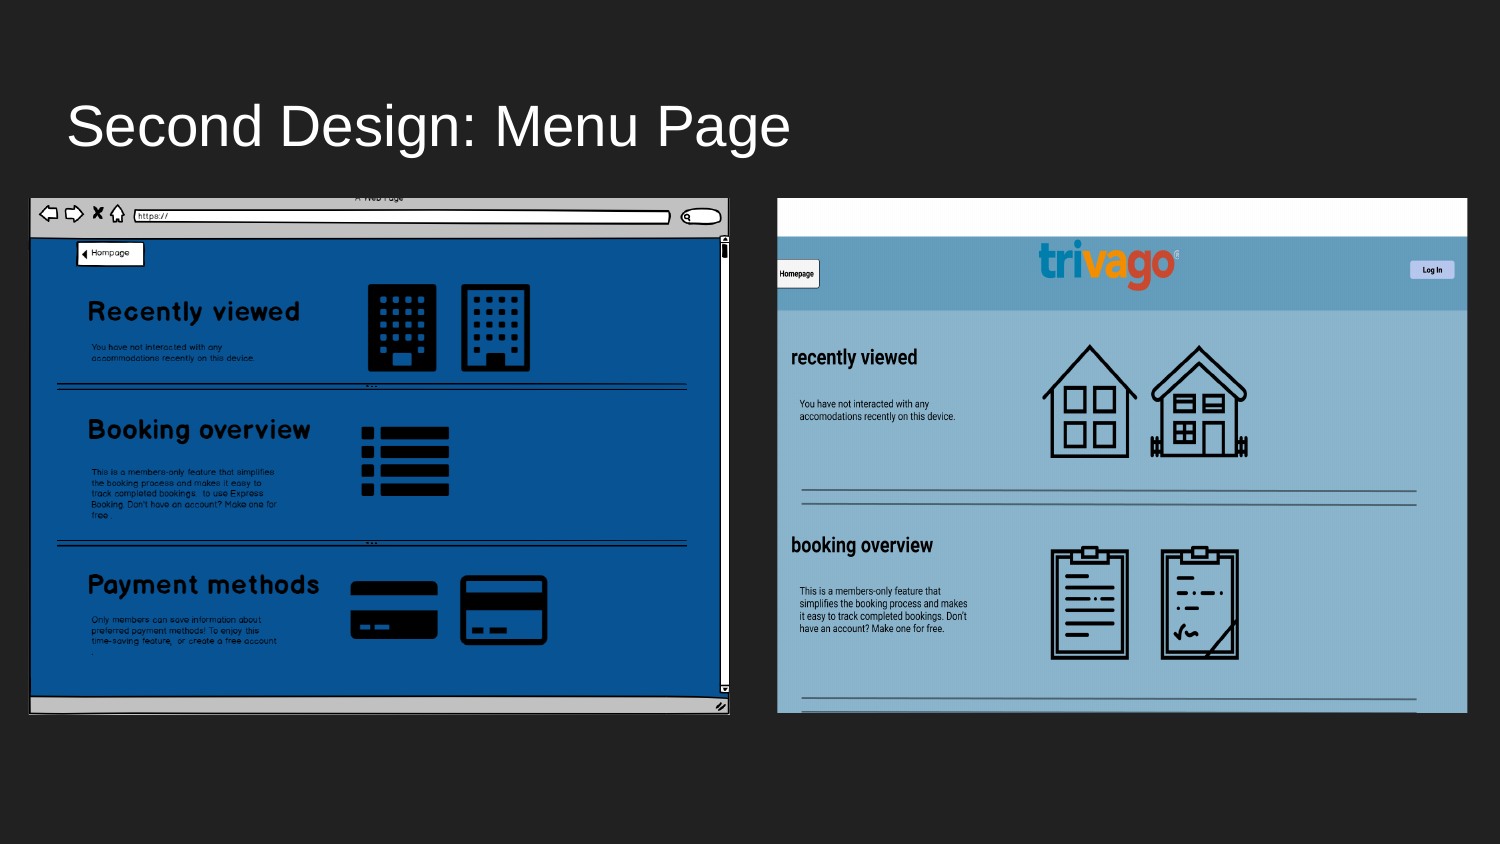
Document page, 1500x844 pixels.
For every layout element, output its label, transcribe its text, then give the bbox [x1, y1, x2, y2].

picture [28, 198, 731, 725]
title Second Design: Menu Page [51, 72, 1449, 167]
picture [777, 198, 1468, 713]
